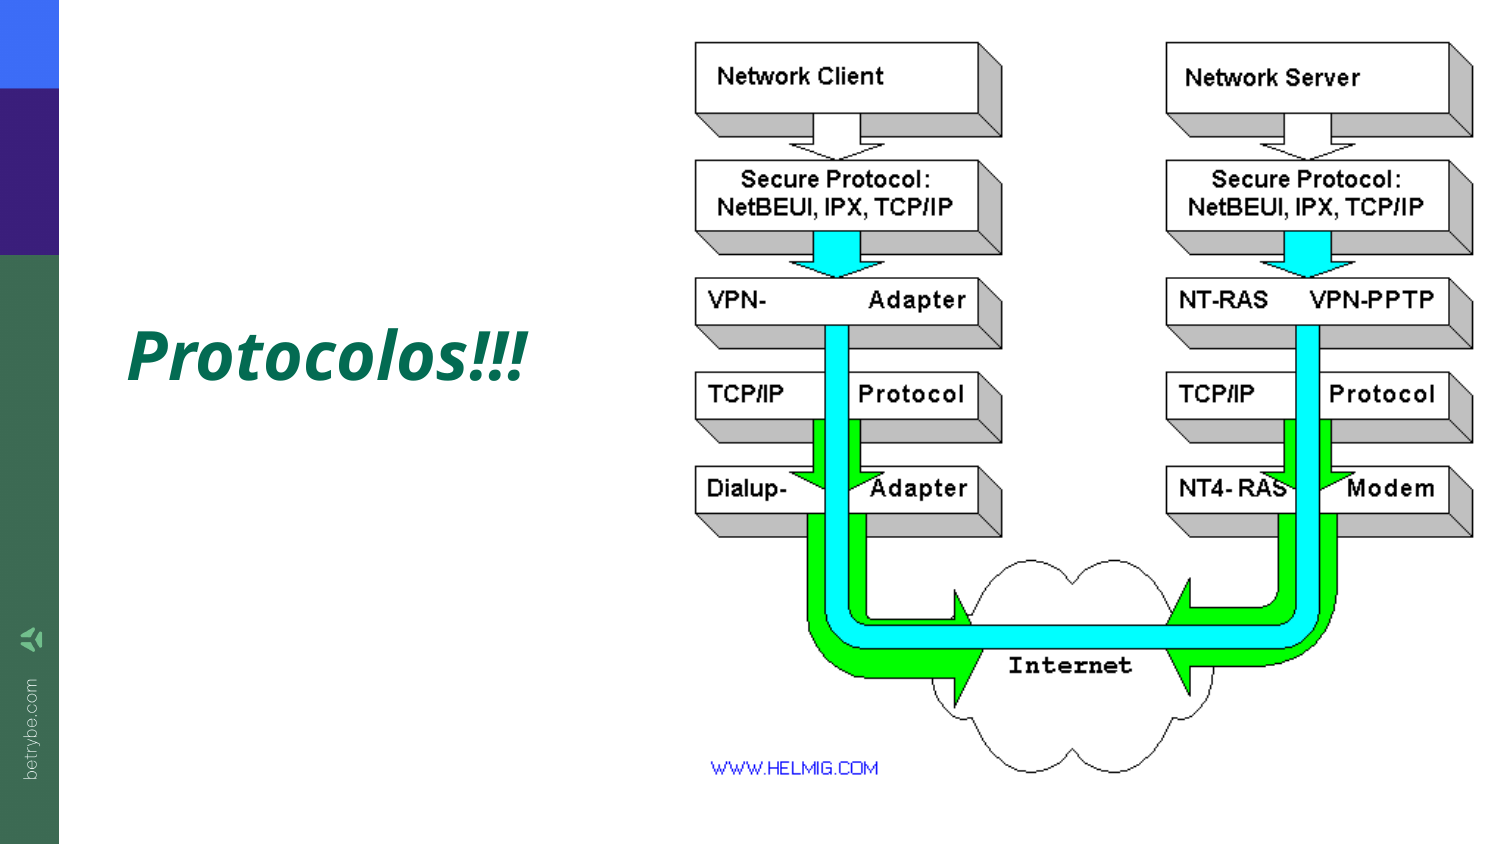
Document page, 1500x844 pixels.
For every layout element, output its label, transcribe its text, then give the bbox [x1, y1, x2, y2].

picture [0, 0, 59, 844]
picture [675, 7, 1500, 791]
text_box Protocolos!!! [111, 296, 670, 433]
